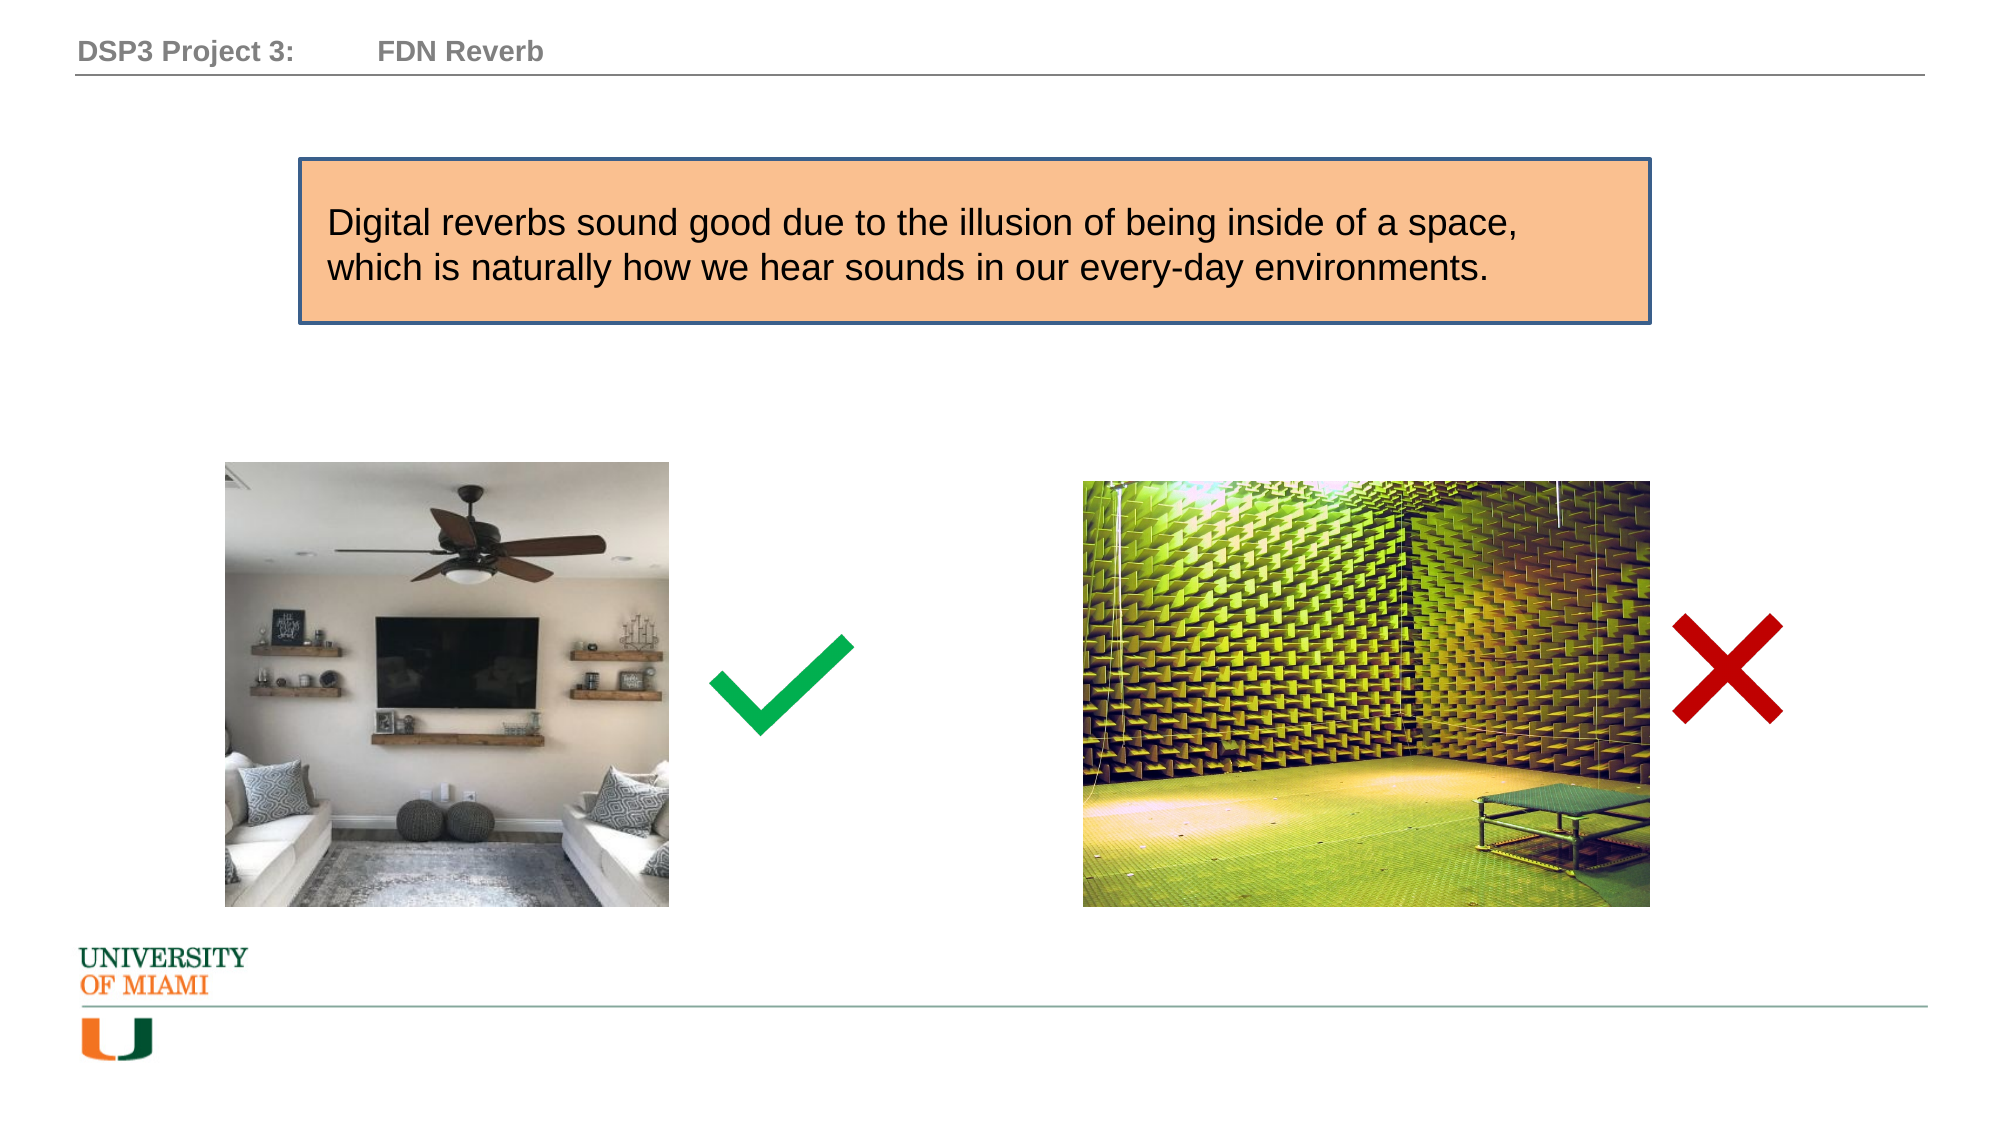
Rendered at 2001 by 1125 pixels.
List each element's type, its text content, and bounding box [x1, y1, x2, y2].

picture [705, 609, 857, 760]
picture [224, 462, 669, 907]
text_box [298, 157, 1652, 325]
text_box Digital reverbs sound good due to the illusion of being inside of a space, which is naturally how we hear sounds in our every-day environments. [312, 190, 1625, 296]
picture [0, 924, 2000, 1125]
picture [1652, 593, 1803, 744]
text_box DSP3 Project 3: FDN Reverb [62, 24, 1375, 75]
picture [1082, 480, 1651, 907]
